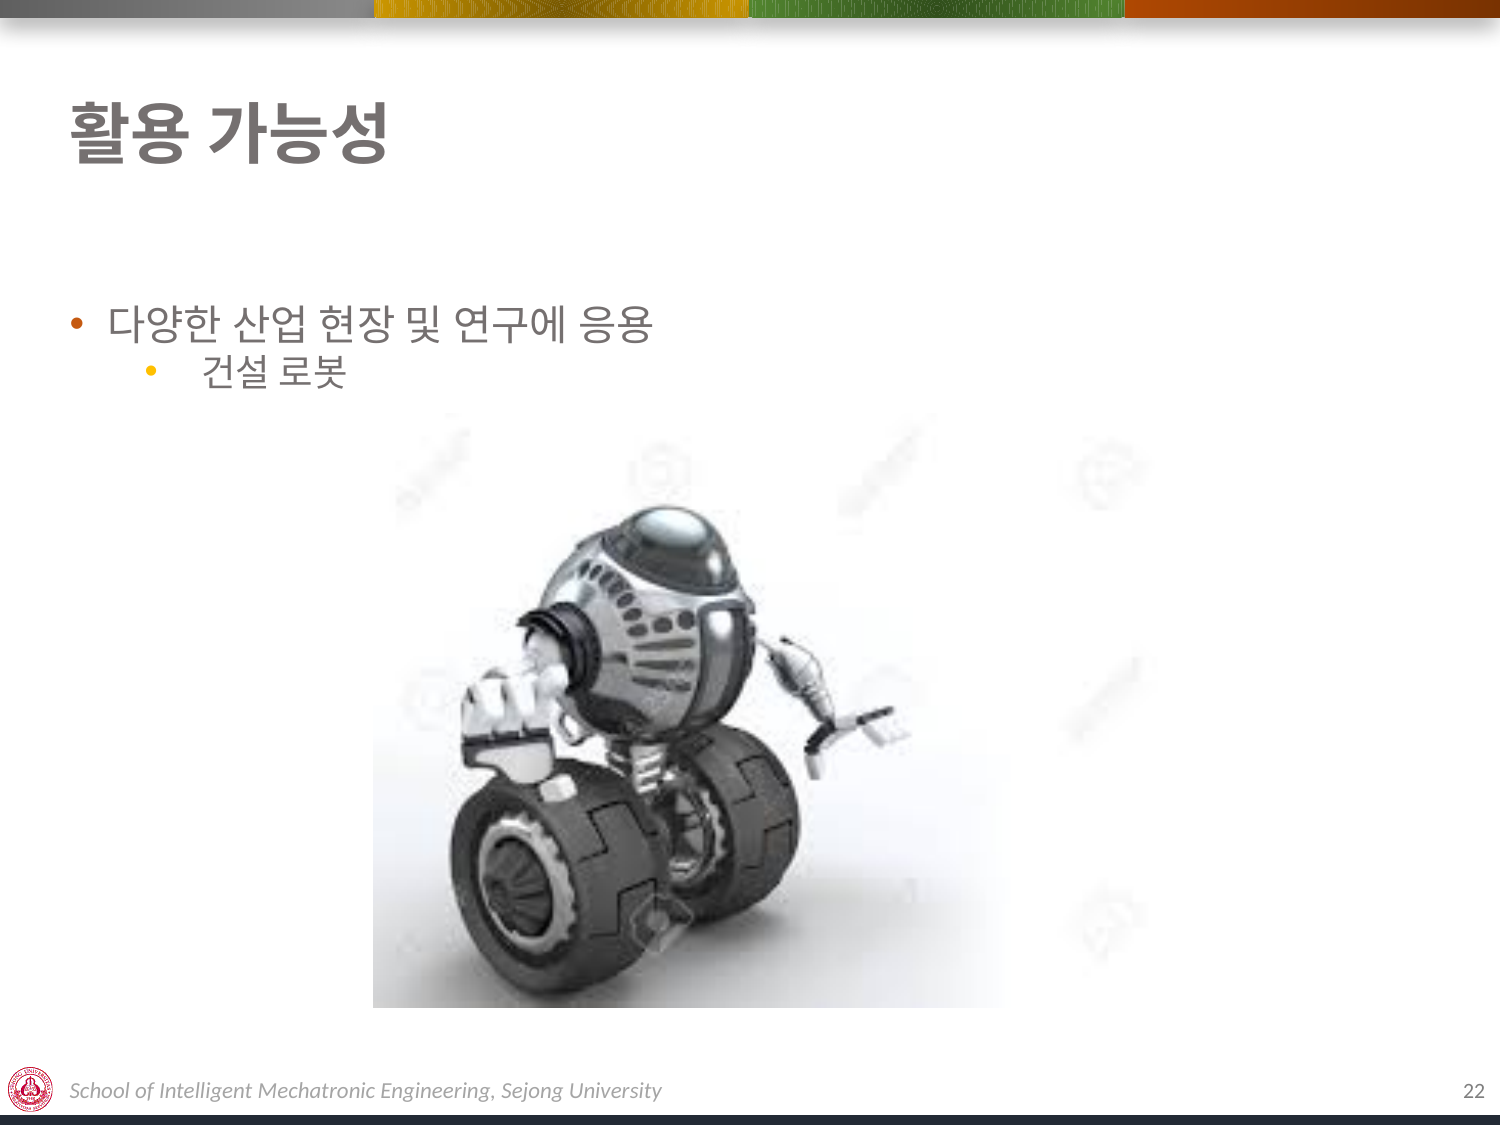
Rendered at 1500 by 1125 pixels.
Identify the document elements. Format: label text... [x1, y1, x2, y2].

slide_number 22 [1359, 1059, 1500, 1120]
list 다양한 산업 현장 및 연구에 응용 건설 로봇 [54, 290, 1446, 807]
picture [7, 1067, 53, 1112]
picture [373, 413, 1168, 1008]
title 활용 가능성 [54, 78, 1446, 181]
